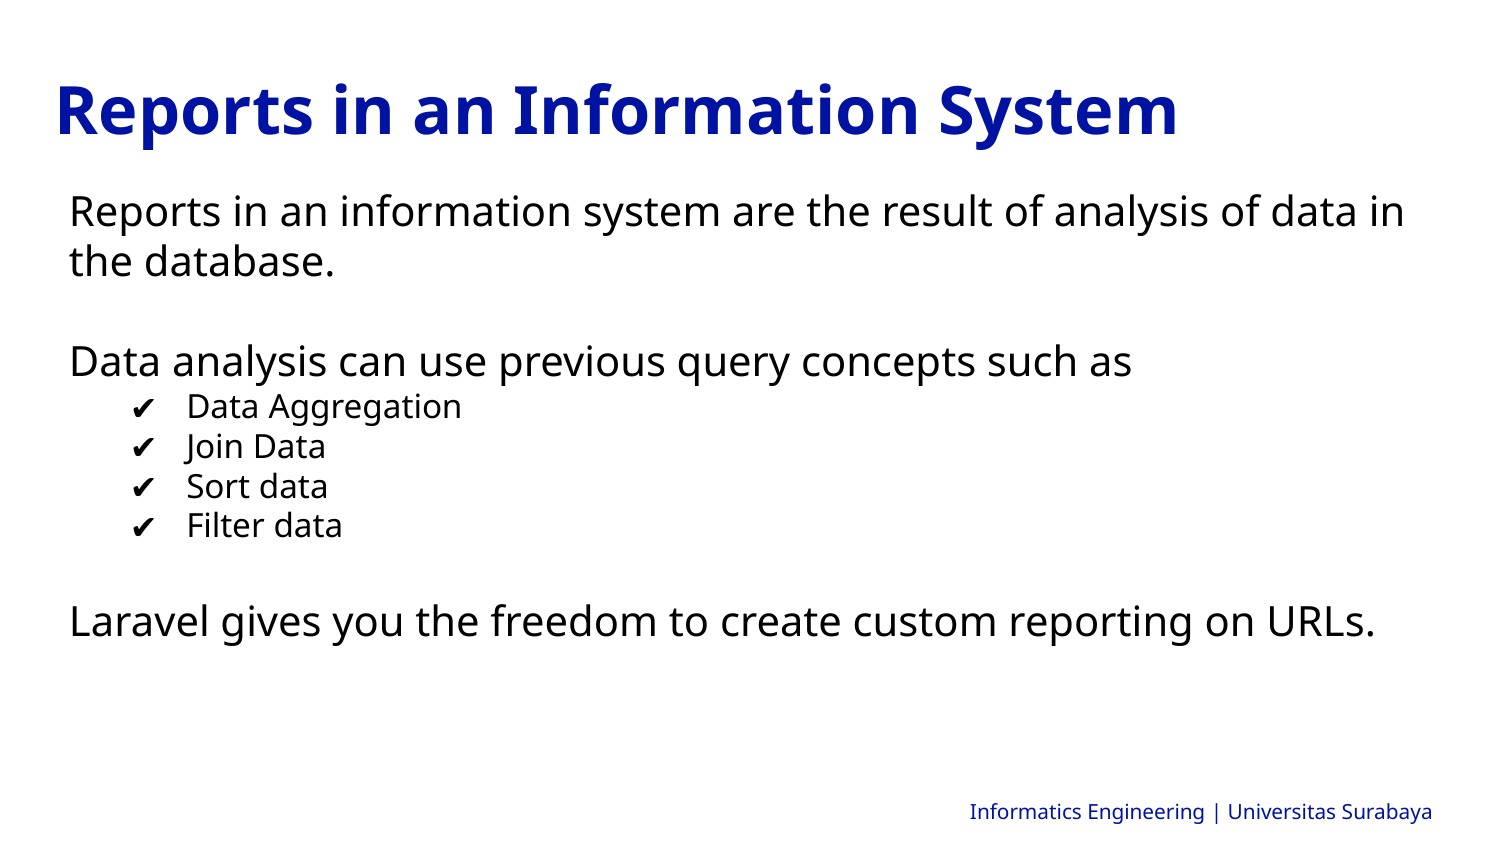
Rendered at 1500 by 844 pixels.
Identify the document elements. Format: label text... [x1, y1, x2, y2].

title Reports in an Information System [39, 12, 1375, 163]
text_box Reports in an information system are the result of analysis of data in the database. Data analysis can use previous query concepts such as Data Aggregation Join Data Sort data Filter data Laravel gives you the freedom to create custom reporting on URLs. [54, 177, 1425, 653]
text_box Informatics Engineering | Universitas Surabaya [953, 791, 1448, 828]
